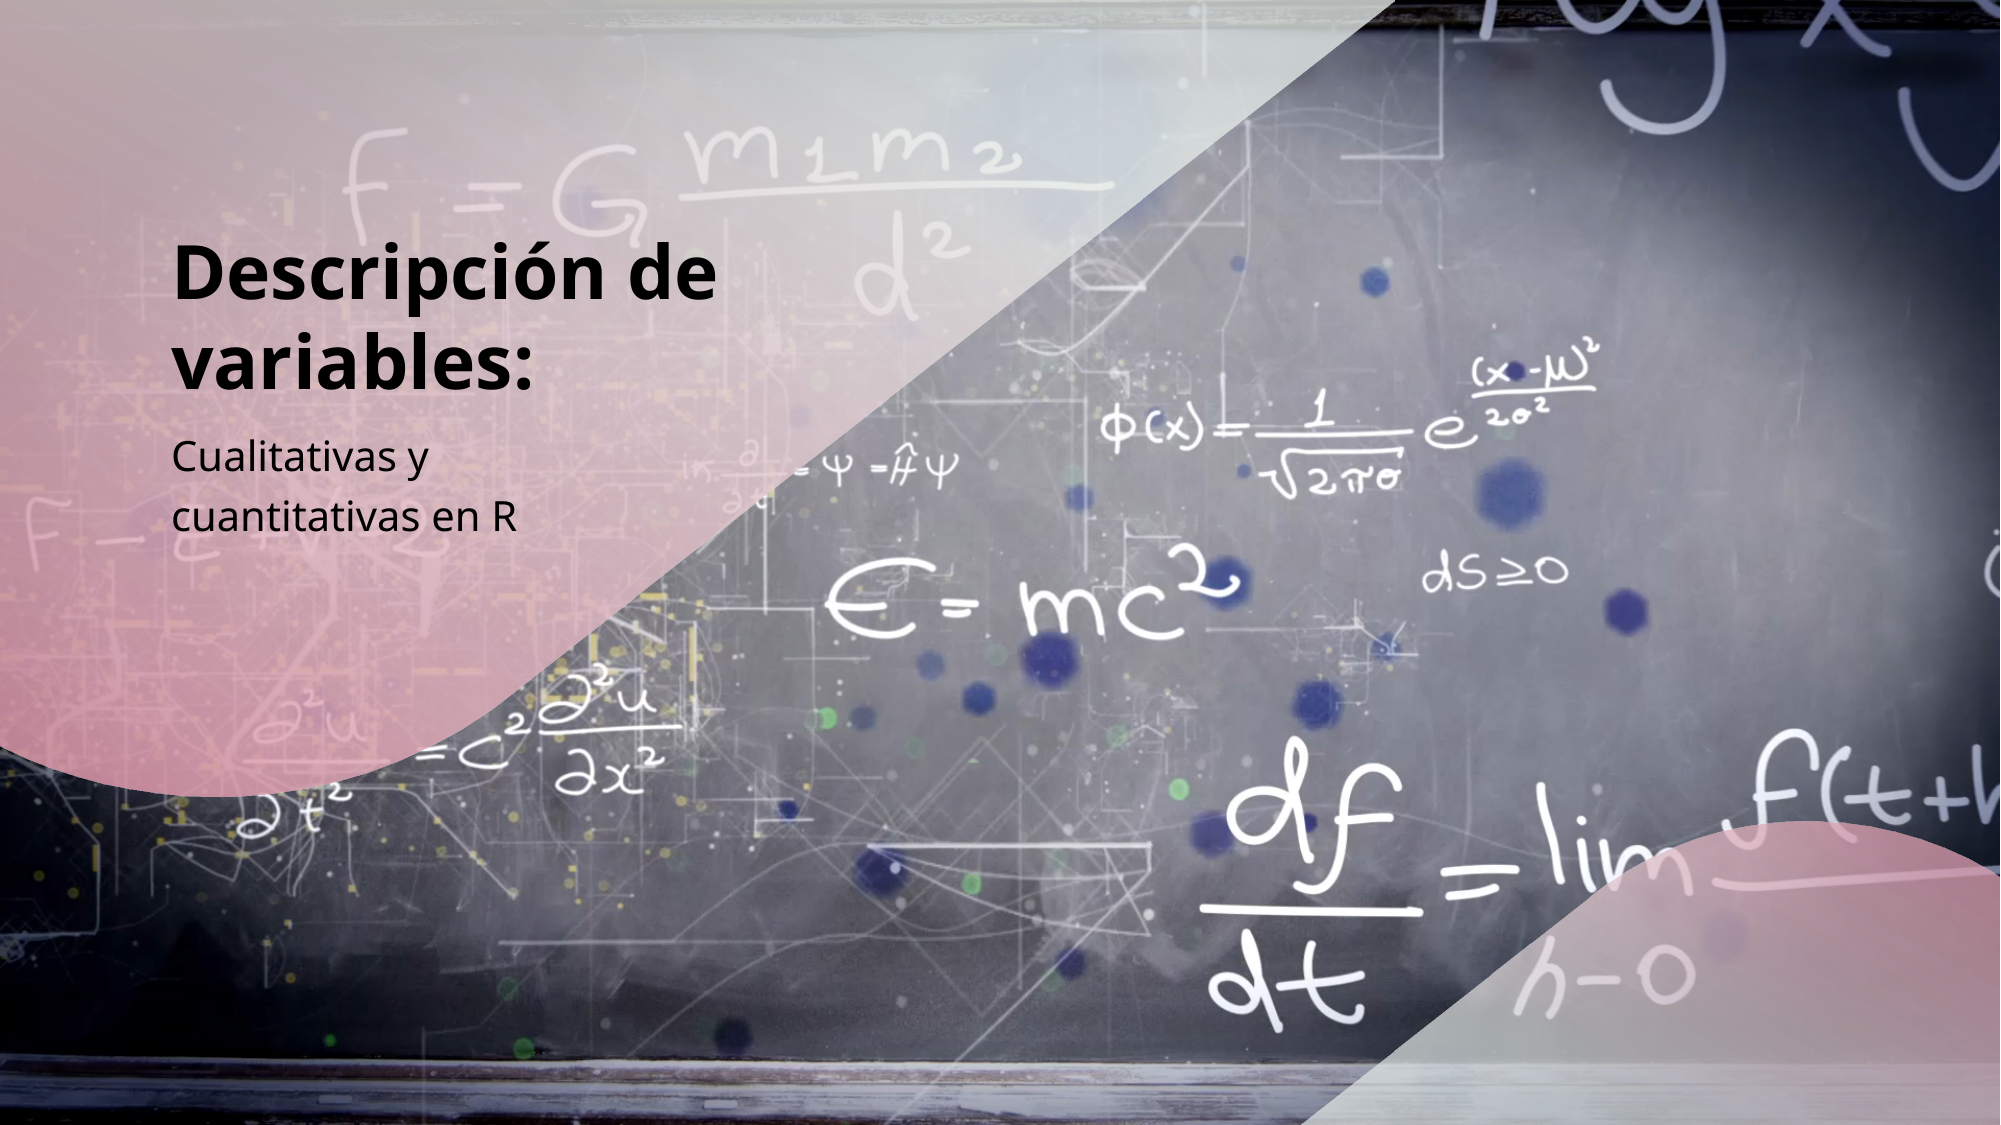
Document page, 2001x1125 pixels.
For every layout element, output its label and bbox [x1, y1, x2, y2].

text_box [0, 0, 2000, 1125]
